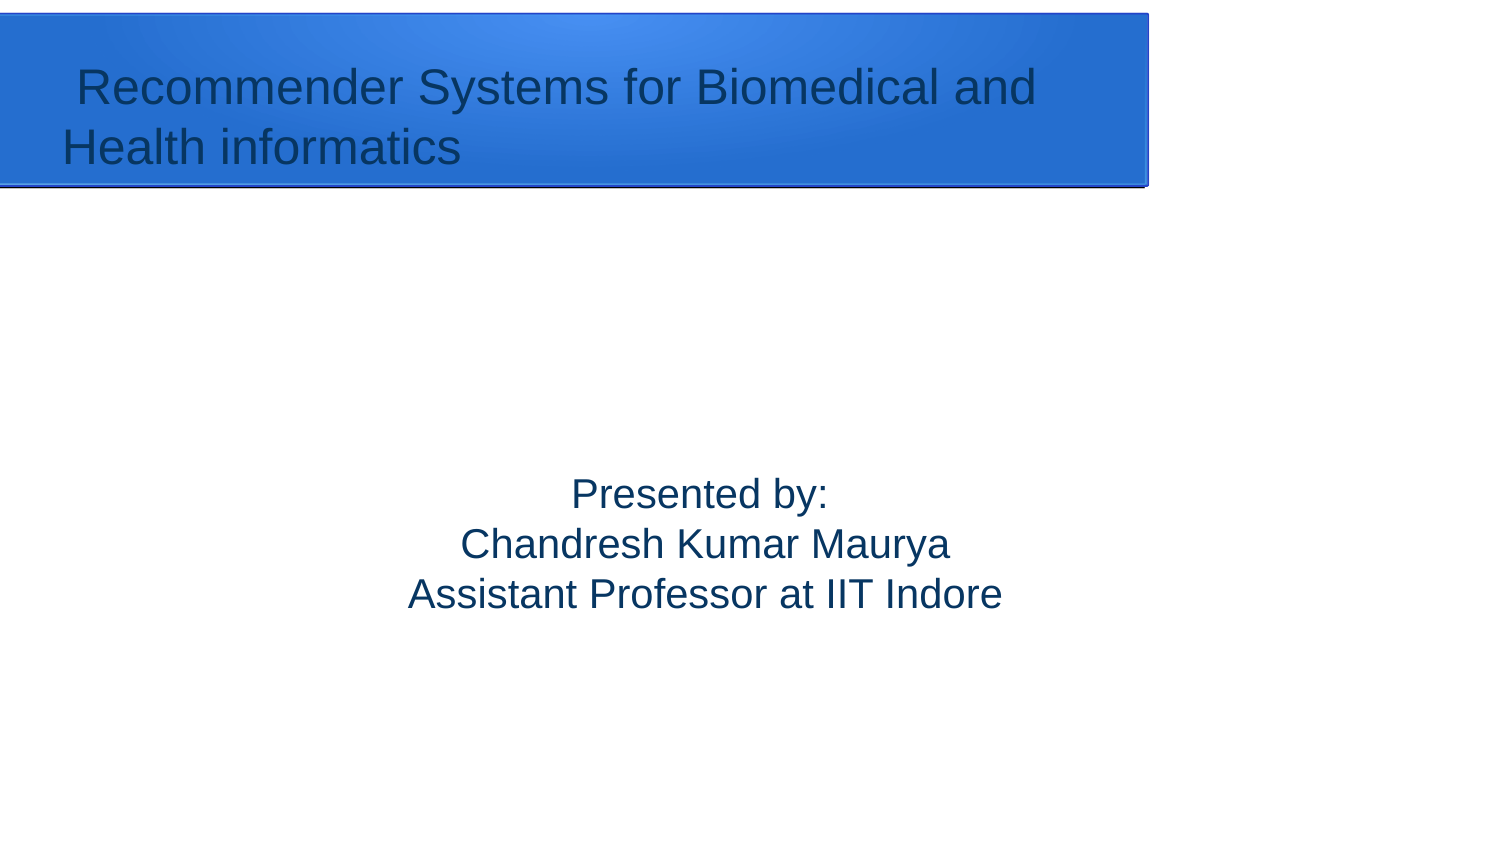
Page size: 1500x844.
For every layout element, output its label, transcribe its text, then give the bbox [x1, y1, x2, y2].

text_box Recommender Systems for Biomedical and Health informatics [47, 47, 1087, 182]
picture [0, 12, 1152, 192]
text_box Presented by: Chandresh Kumar Maurya Assistant Professor at IIT Indore [182, 460, 1229, 617]
